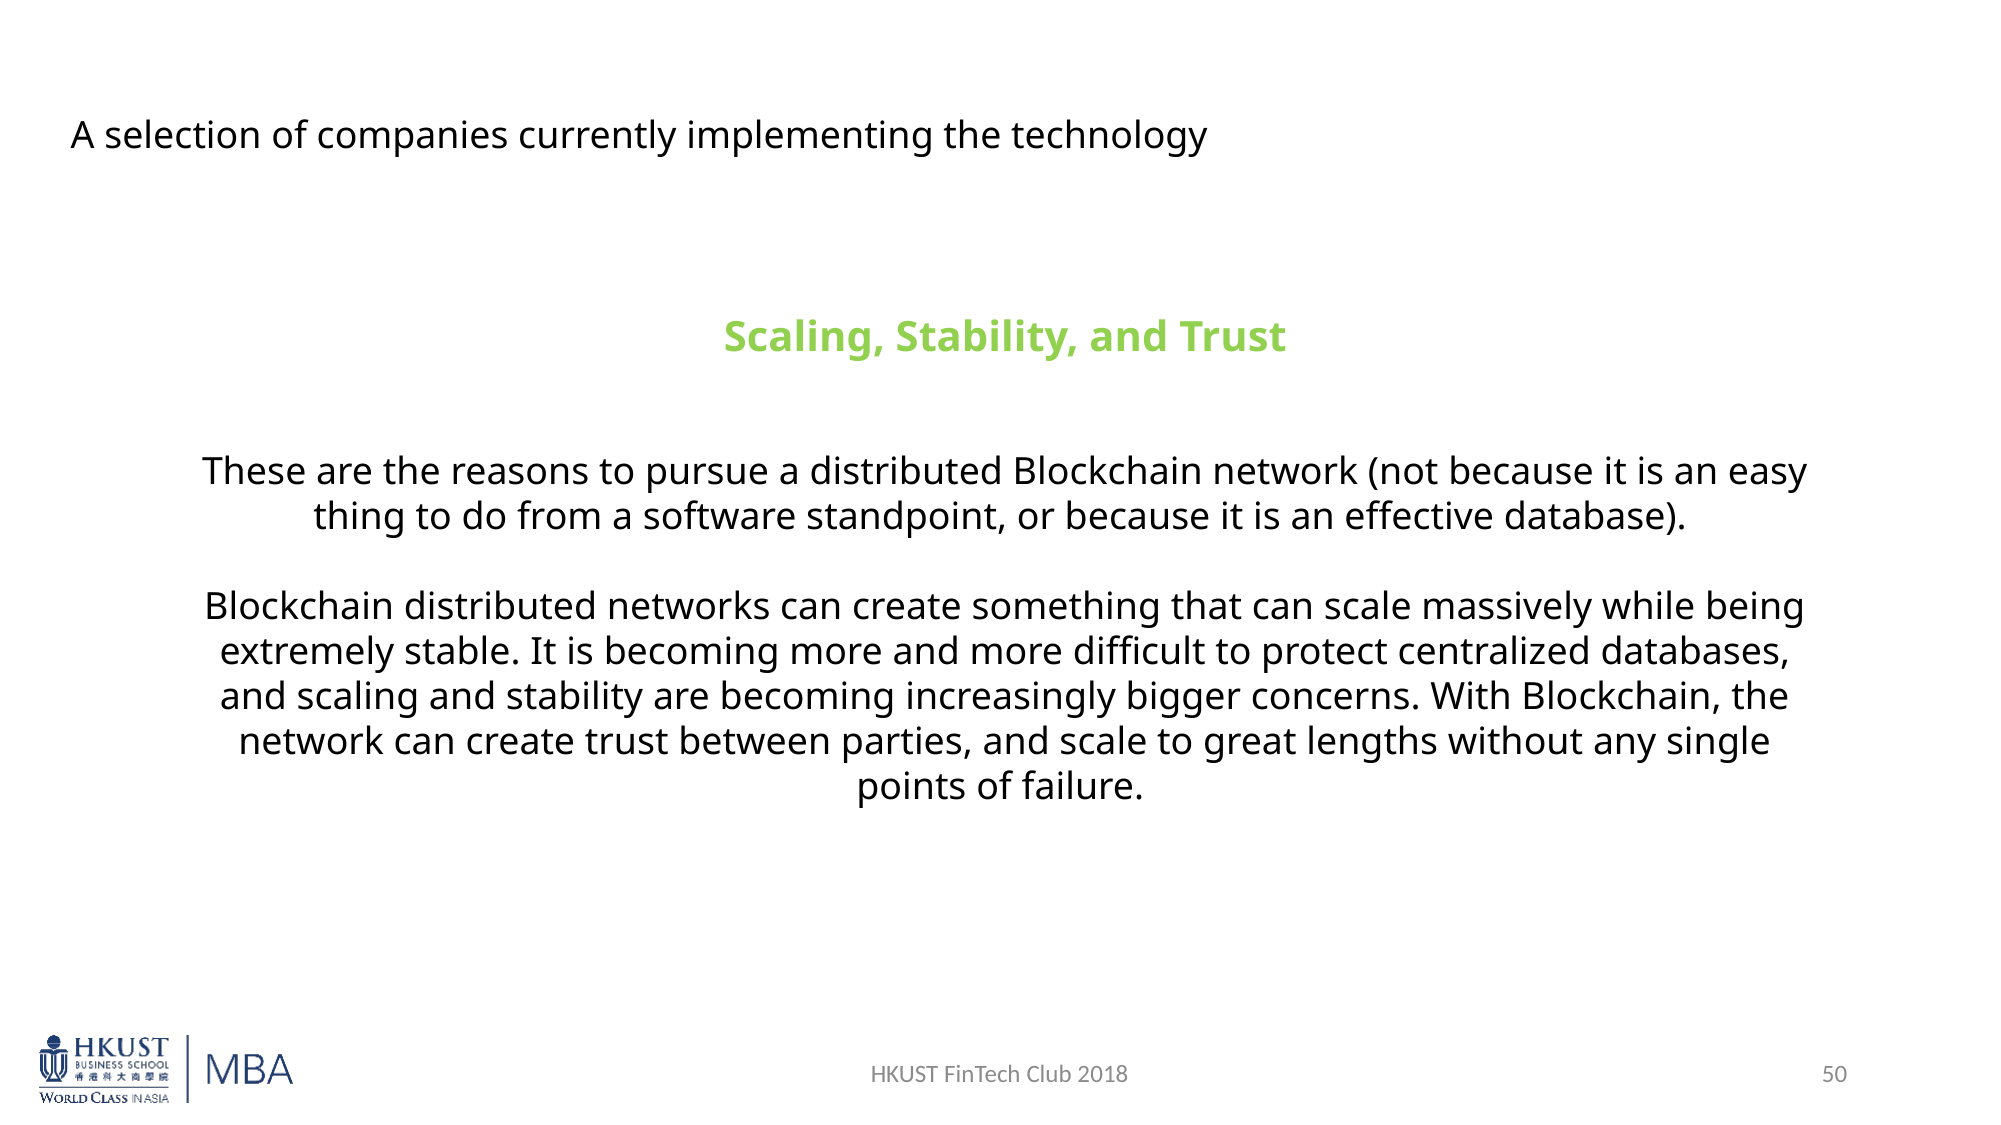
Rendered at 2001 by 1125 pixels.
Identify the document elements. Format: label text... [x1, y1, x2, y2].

text_box Scaling, Stability, and Trust [709, 302, 1302, 368]
picture [39, 1035, 293, 1103]
footer HKUST FinTech Club 2018 [662, 1042, 1338, 1103]
text_box A selection of companies currently implementing the technology [55, 103, 1224, 164]
text_box These are the reasons to pursue a distributed Blockchain network (not because it is an easy thing to do from a software standpoint, or because it is an effective database). Blockchain distributed networks can create something that can scale massively while being extremely stable. It is becoming more and more difficult to protect centralized databases, and scaling and stability are becoming increasingly bigger concerns. With Blockchain, the network can create trust between parties, and scale to great lengths without any single points of failure. [181, 439, 1830, 815]
slide_number 50 [1412, 1042, 1863, 1103]
